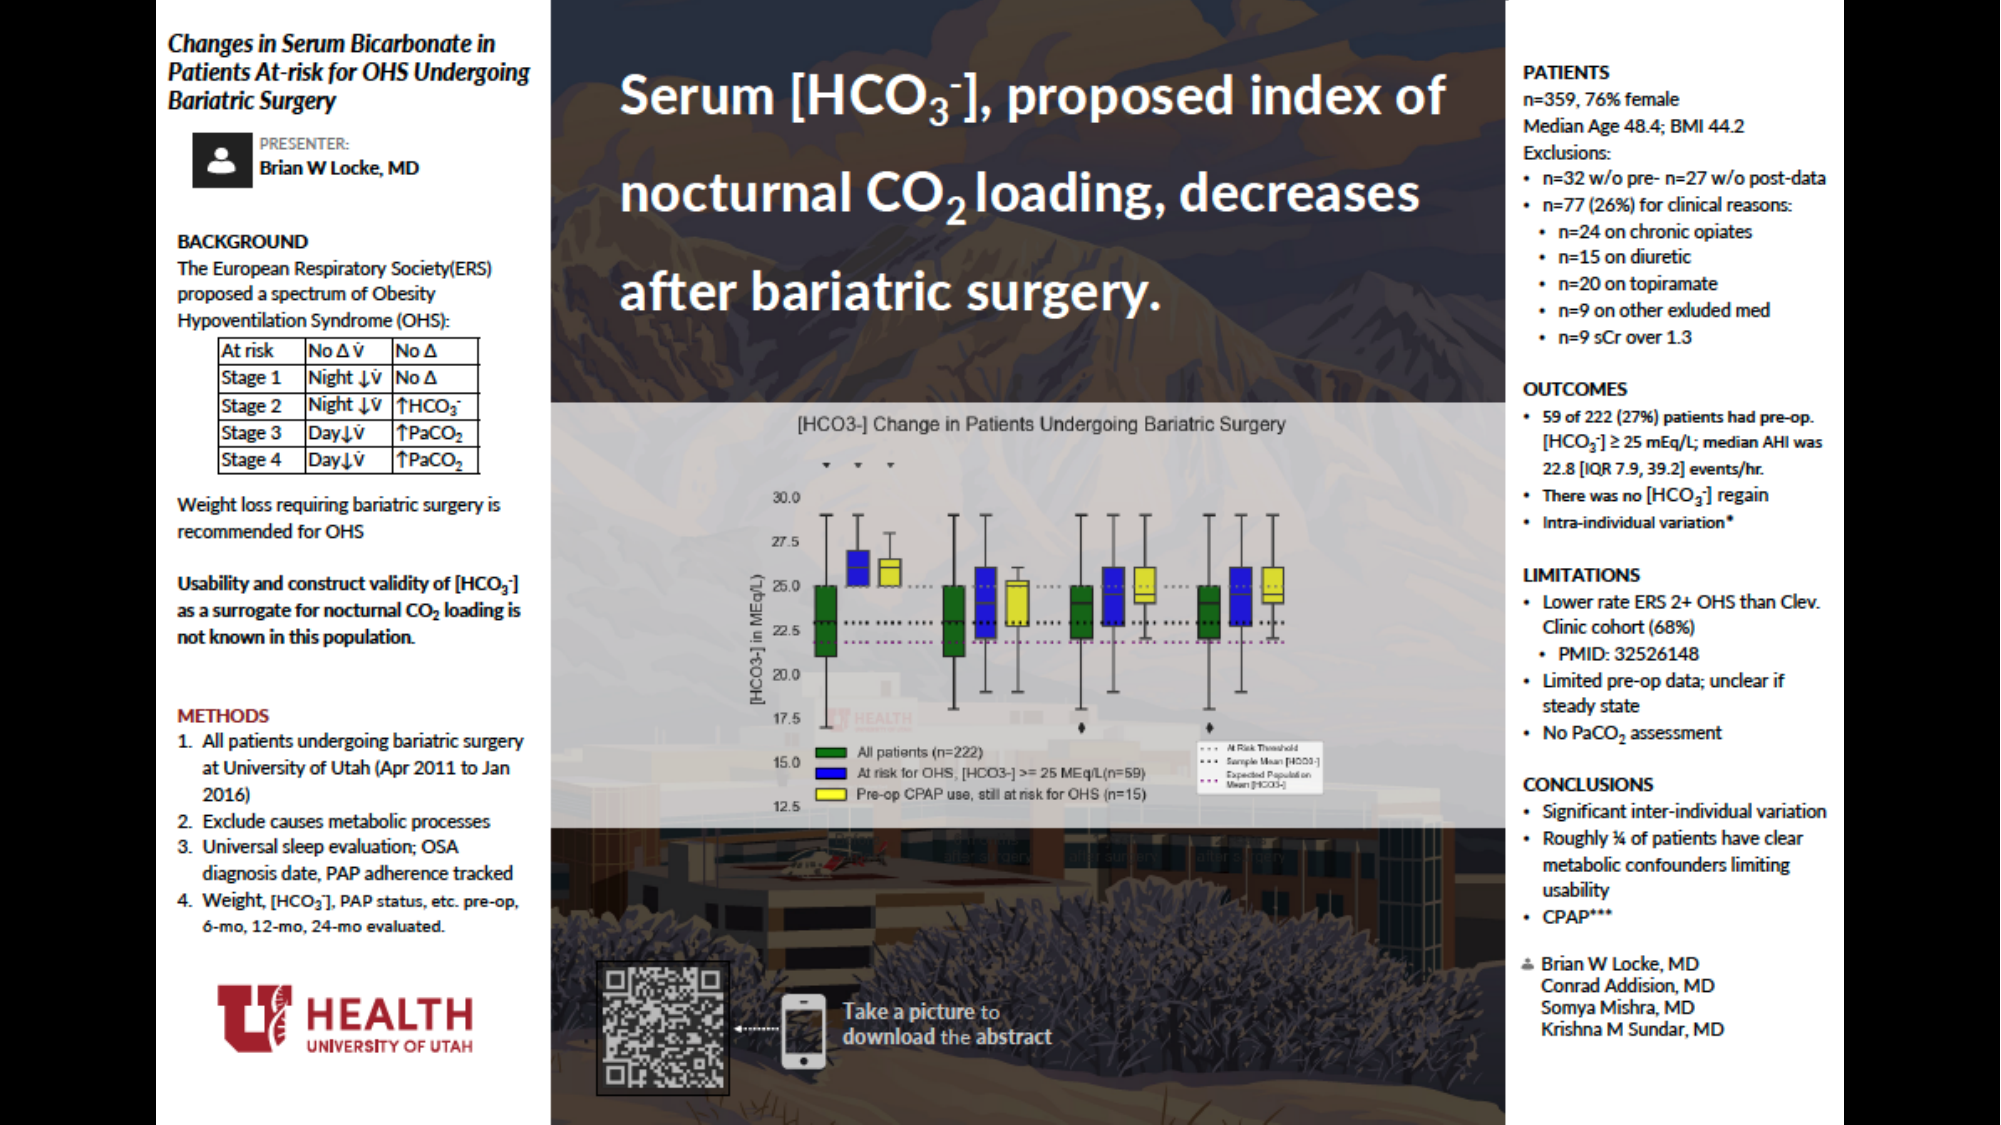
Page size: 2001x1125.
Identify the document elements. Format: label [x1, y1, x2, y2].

picture [156, 0, 1844, 1125]
